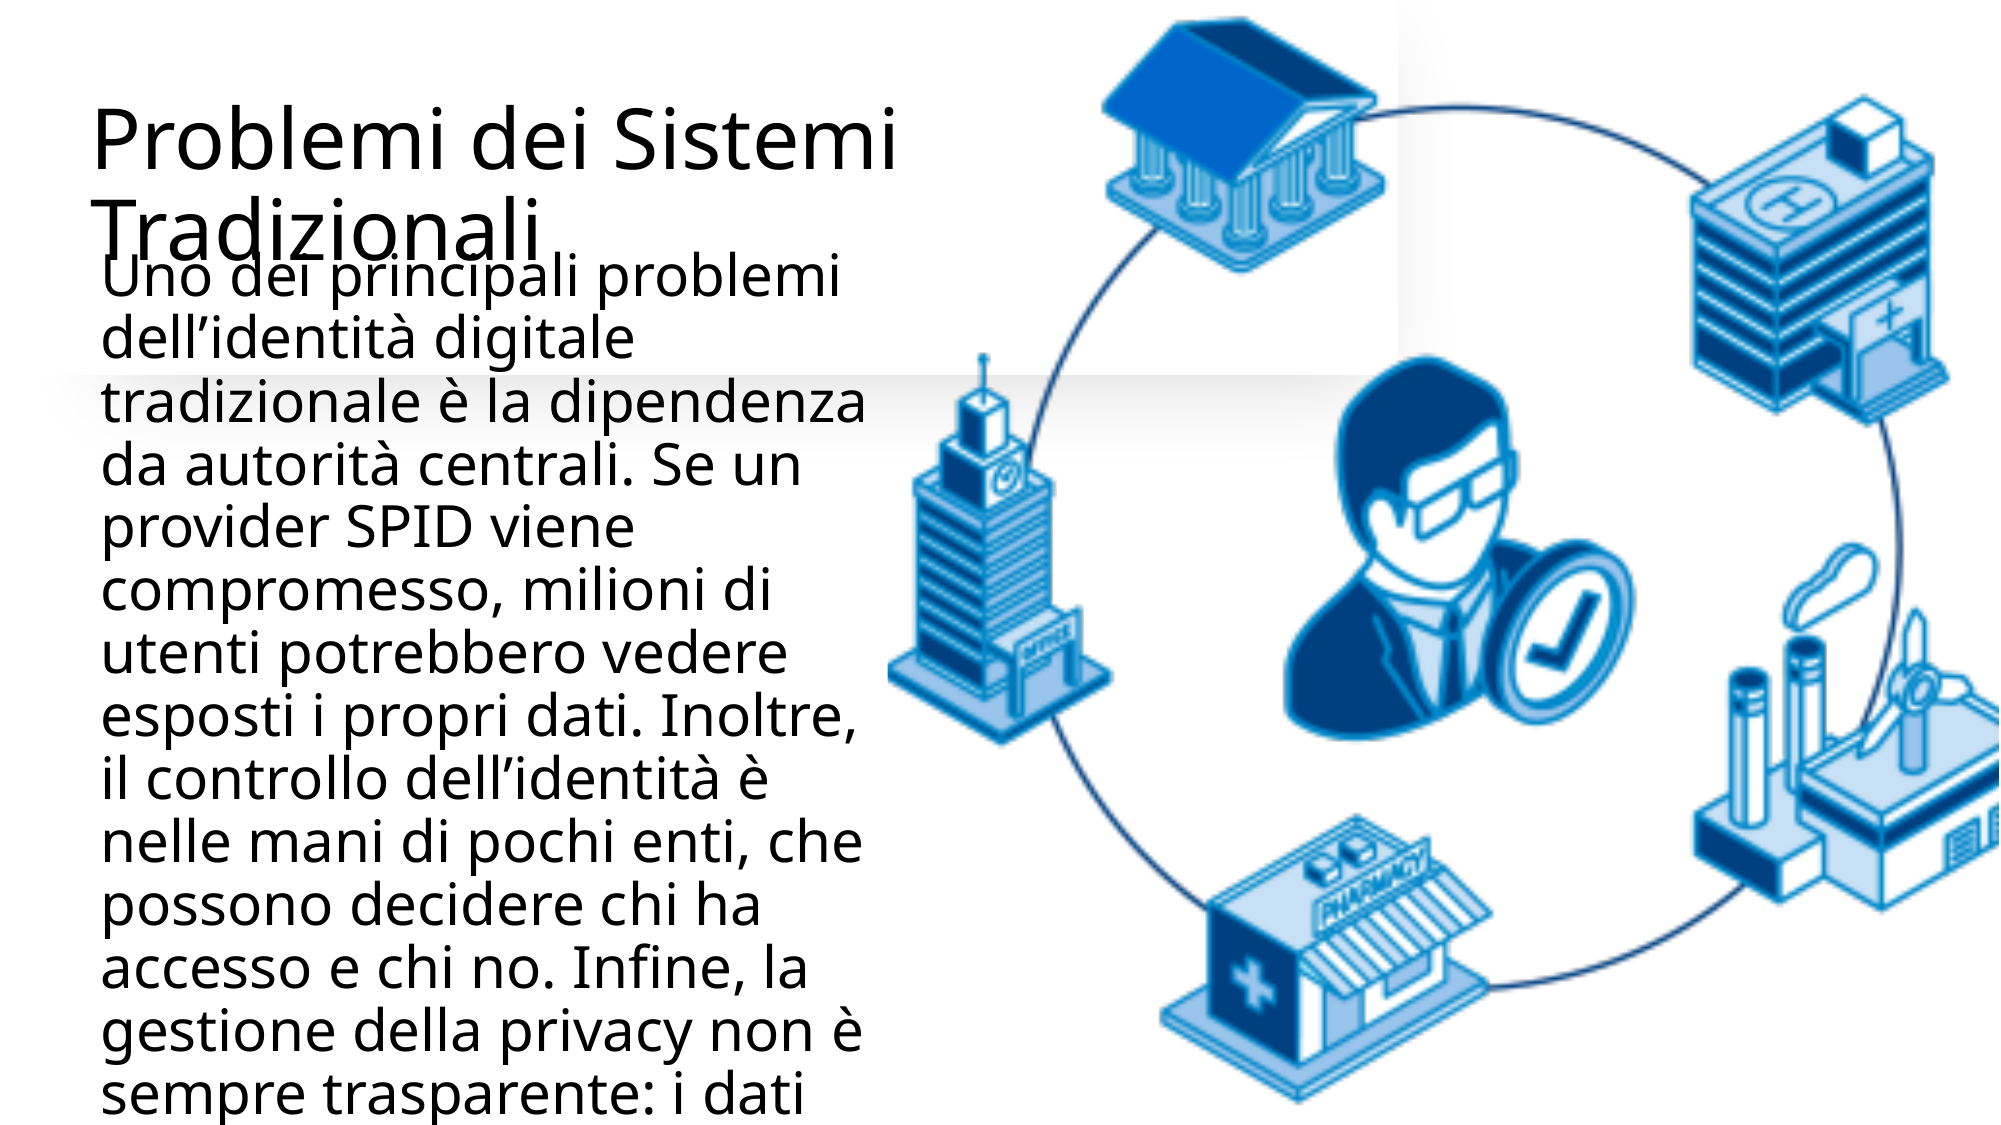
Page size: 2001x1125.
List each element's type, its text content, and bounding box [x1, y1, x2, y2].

title Problemi dei Sistemi Tradizionali [75, 54, 887, 321]
text_box [0, 376, 887, 1125]
list Uno dei principali problemi dell’identità digitale tradizionale è la dipendenza da autorità centrali. Se un provider SPID viene compromesso, milioni di utenti potrebbero vedere esposti i propri dati. Inoltre, il controllo dell’identità è nelle mani di pochi enti, che possono decidere chi ha accesso e chi no. Infine, la gestione della privacy non è sempre trasparente: i dati degli utenti possono essere raccolti, analizzati e persino venduti a terzi. [85, 517, 887, 1111]
picture [887, 0, 2000, 1125]
text_box [0, 0, 887, 376]
